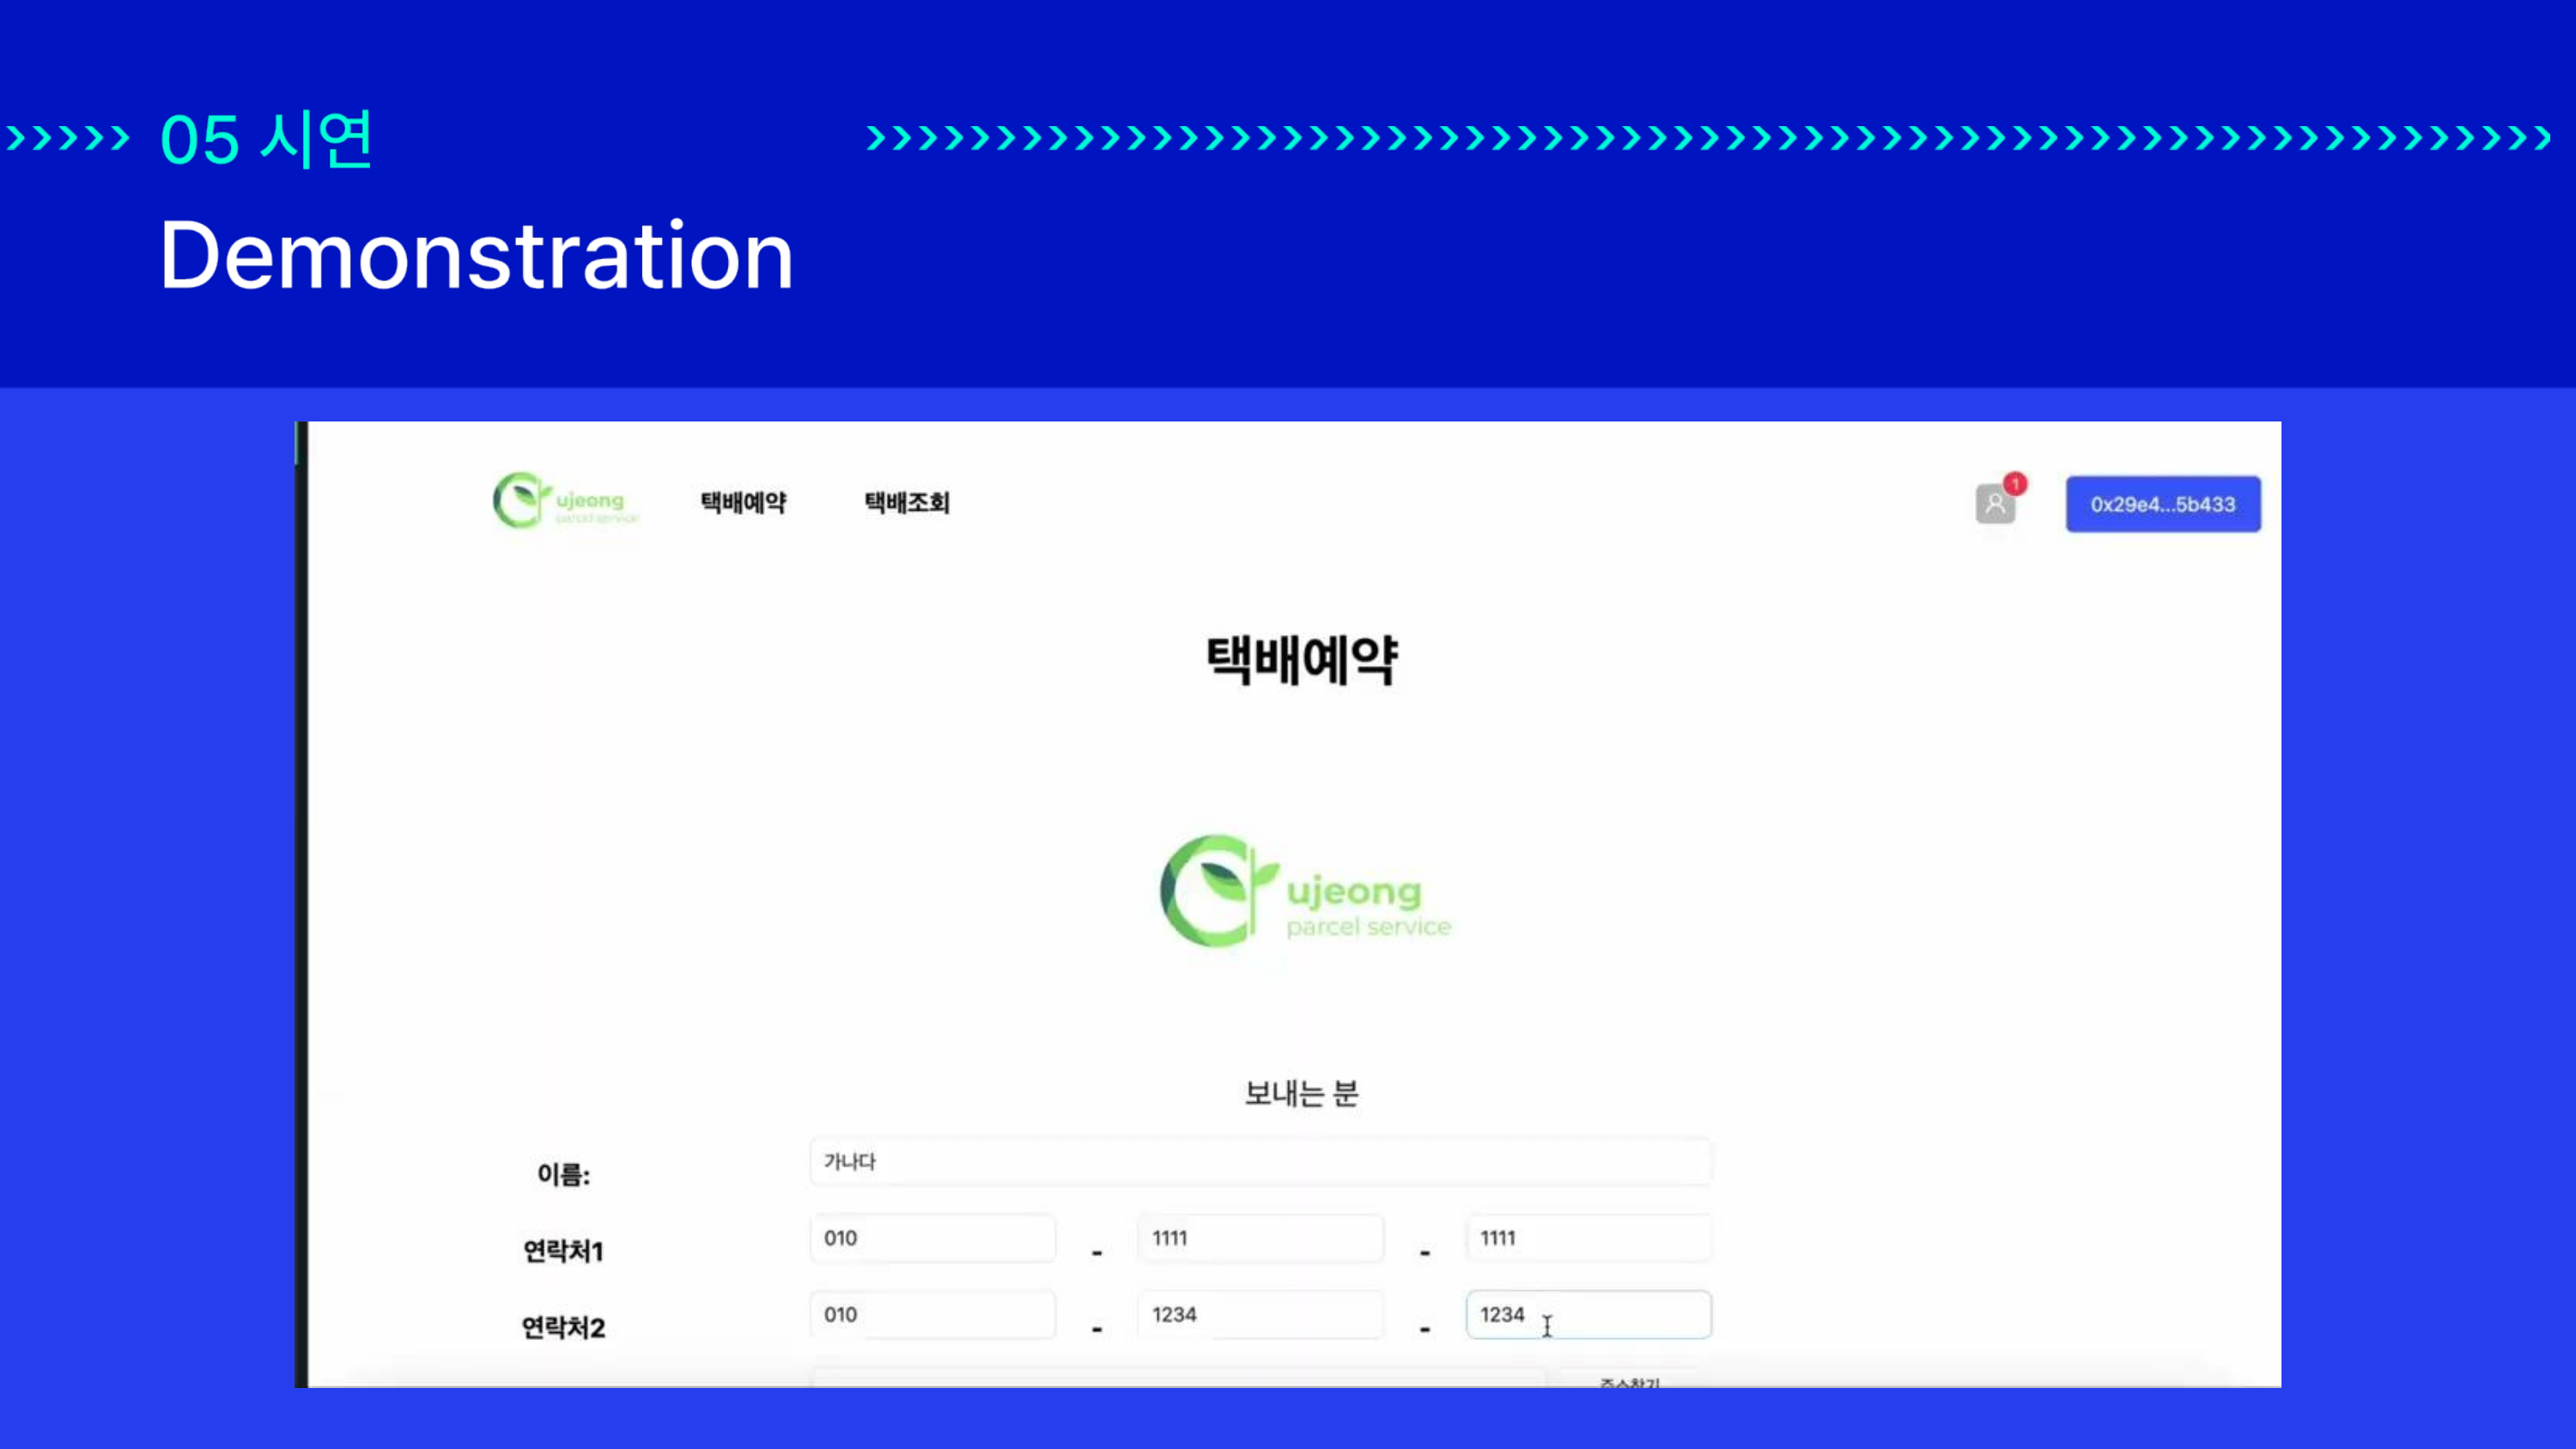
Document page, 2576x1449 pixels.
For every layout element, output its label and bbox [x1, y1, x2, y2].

picture [295, 421, 2281, 1388]
picture [0, 0, 2576, 404]
